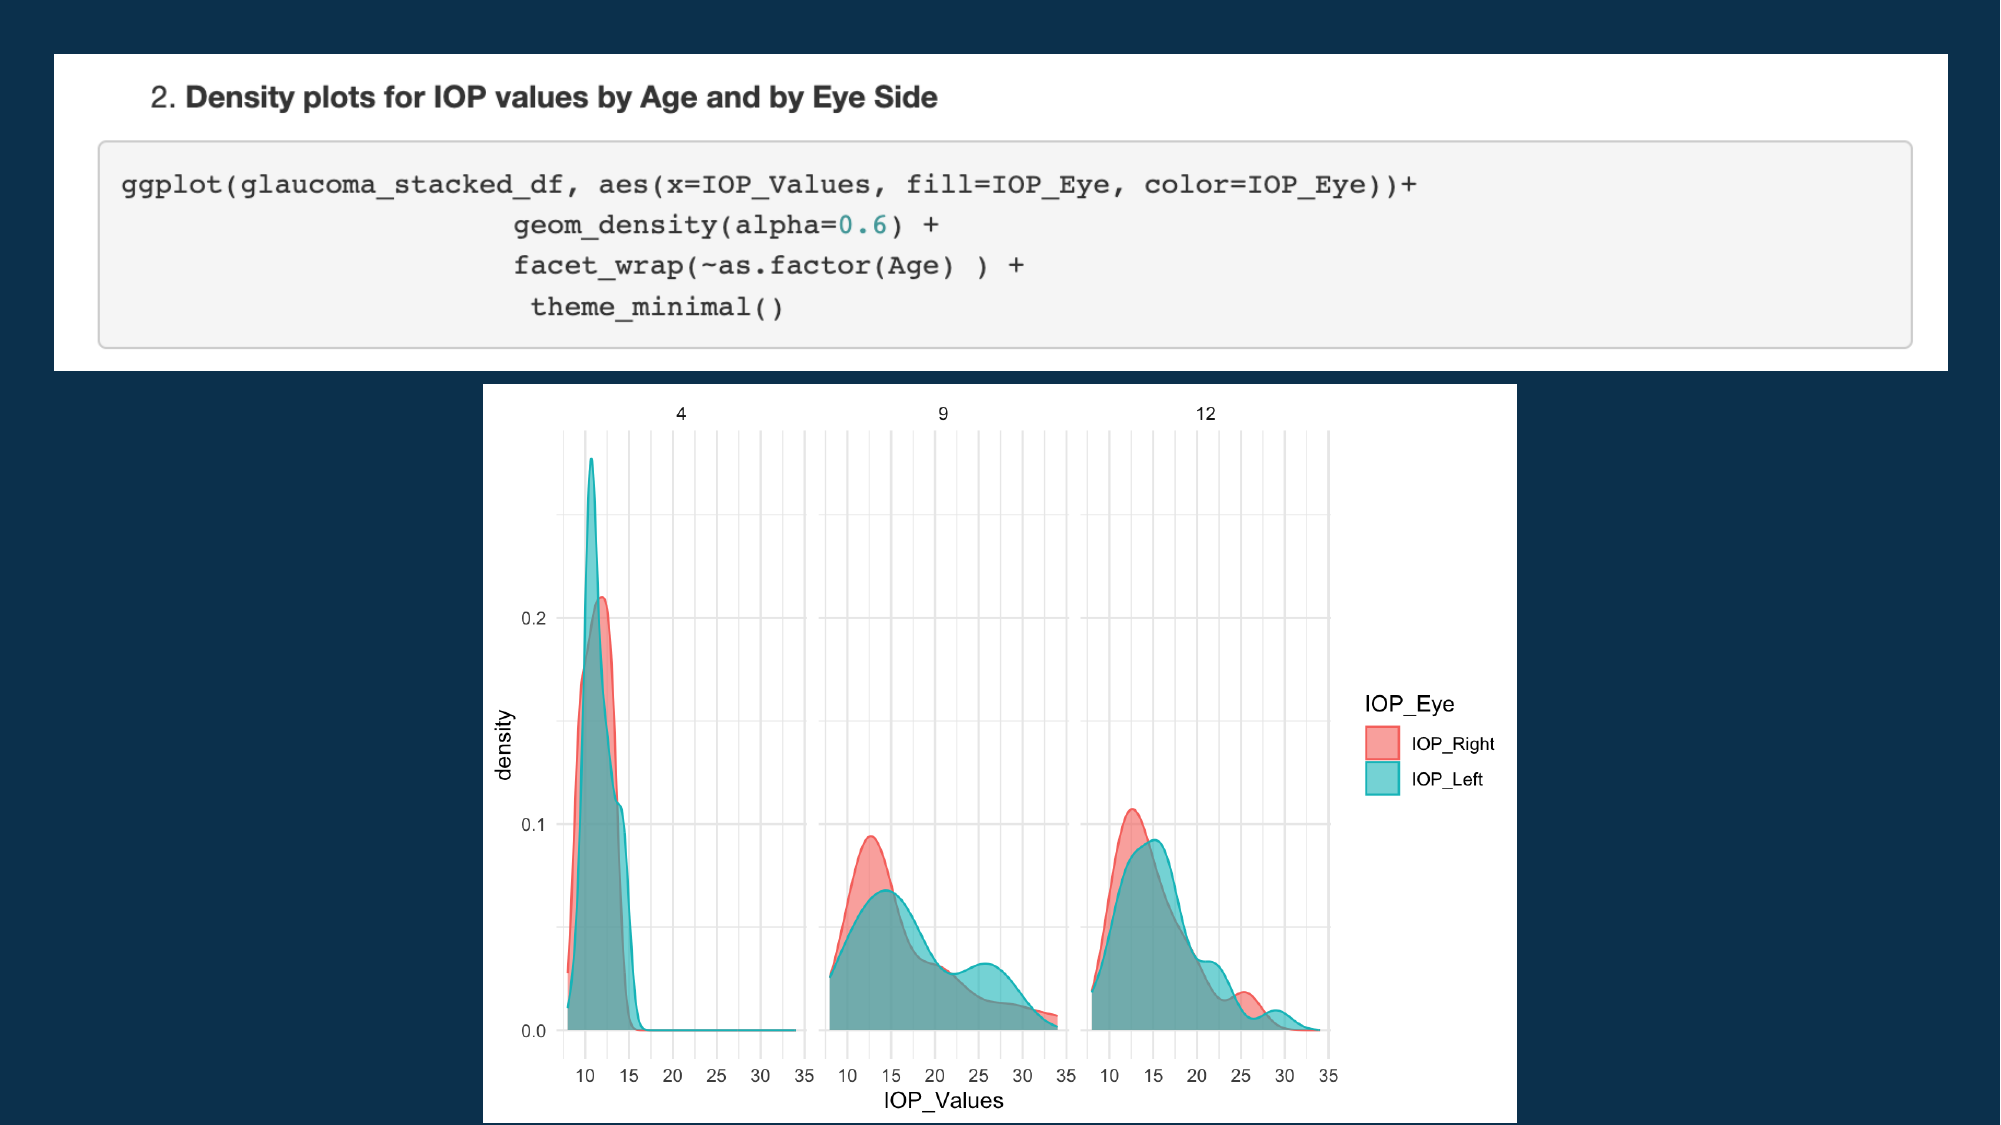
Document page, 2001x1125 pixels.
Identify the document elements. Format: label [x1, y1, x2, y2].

picture [482, 384, 1517, 1124]
picture [54, 53, 1948, 372]
